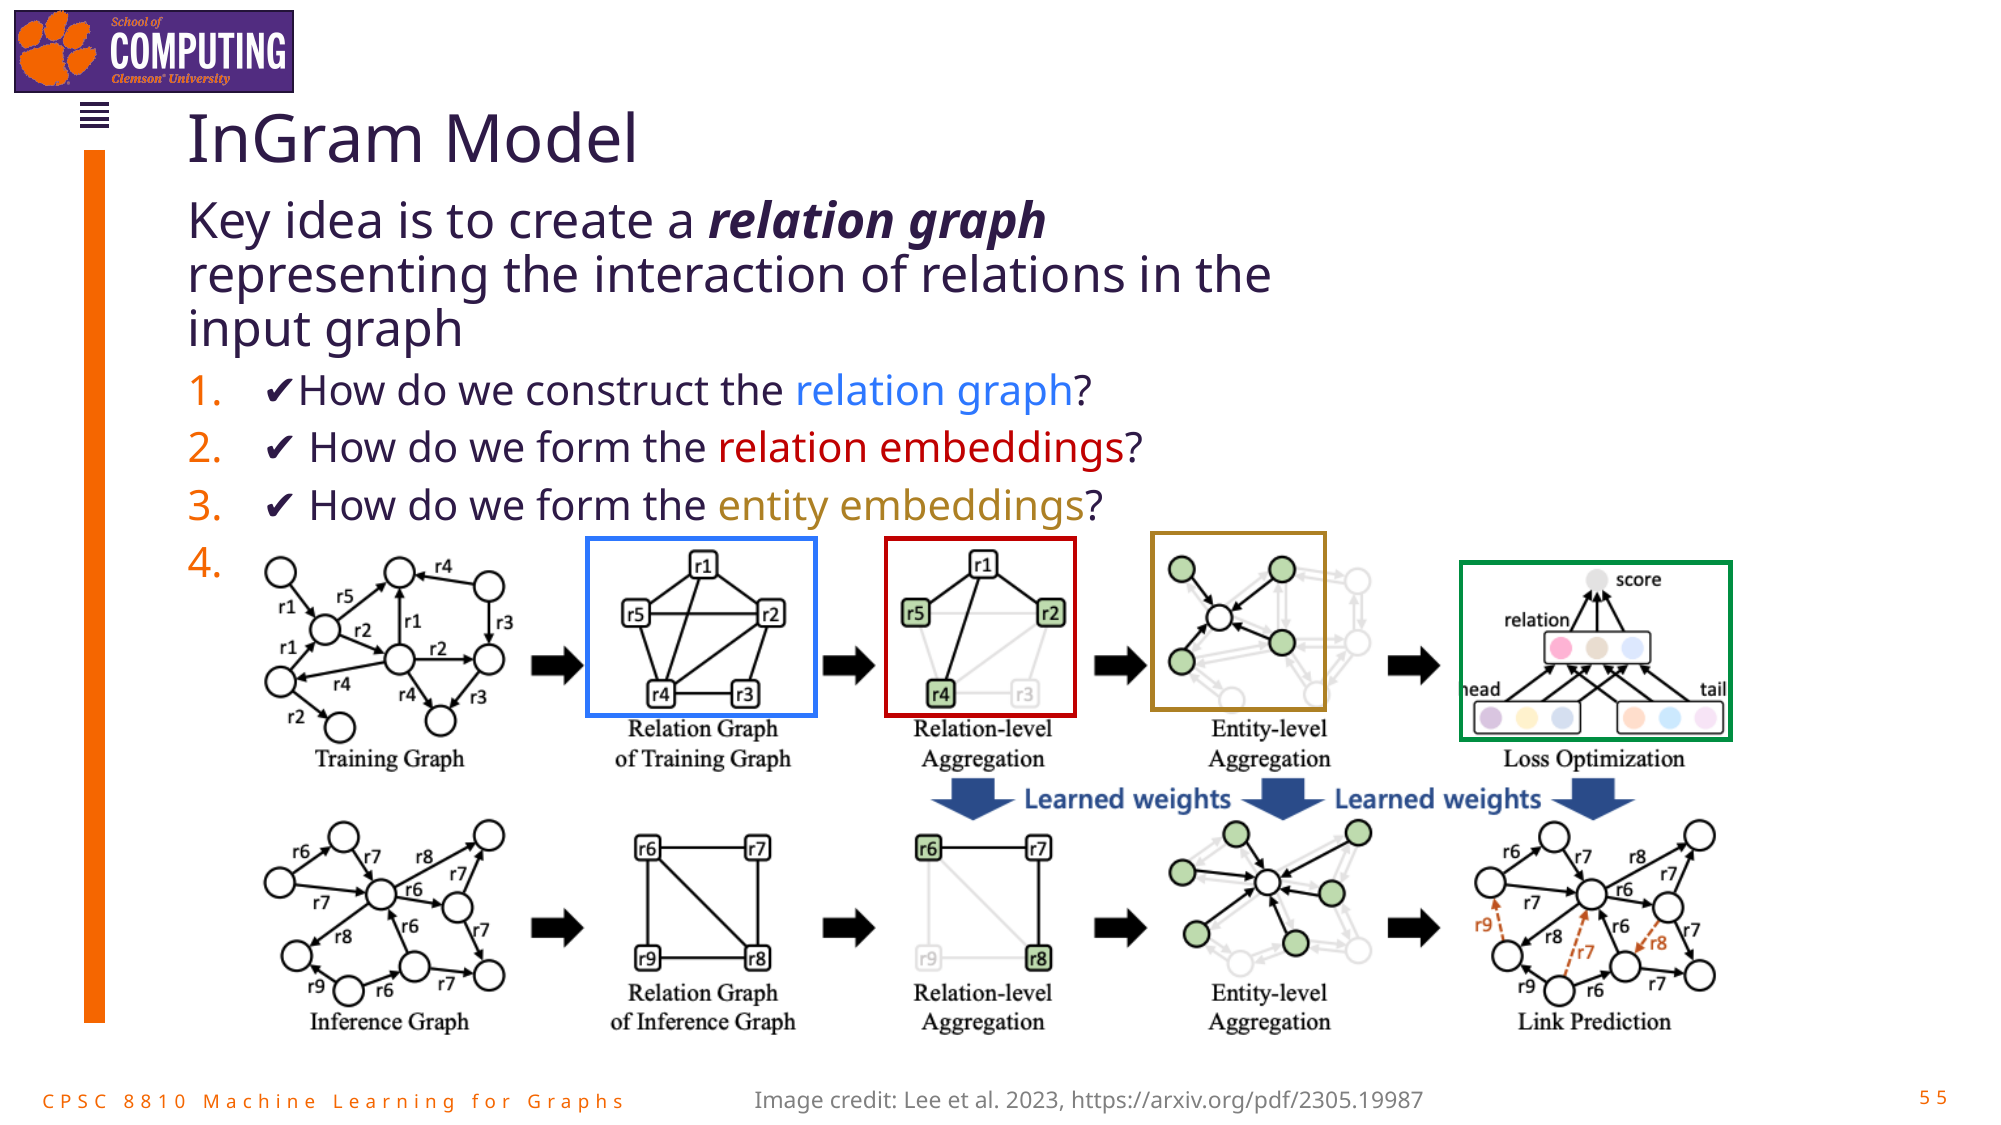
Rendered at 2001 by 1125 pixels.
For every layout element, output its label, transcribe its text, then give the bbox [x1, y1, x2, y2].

picture [250, 535, 1750, 1048]
list Key idea is to create a relation graph representing the interaction of relations in the input graph ✔️How do we construct the relation graph? ✔️ How do we form the relation embeddings? ✔️ How do we form the entity embeddings? What is the self-supervised task / loss function? [187, 195, 1325, 537]
title InGram Model [187, 104, 1913, 178]
text_box Image credit: Lee et al. 2023, https://arxiv.org/pdf/2305.19987 [739, 1078, 1440, 1121]
picture [18, 10, 285, 86]
